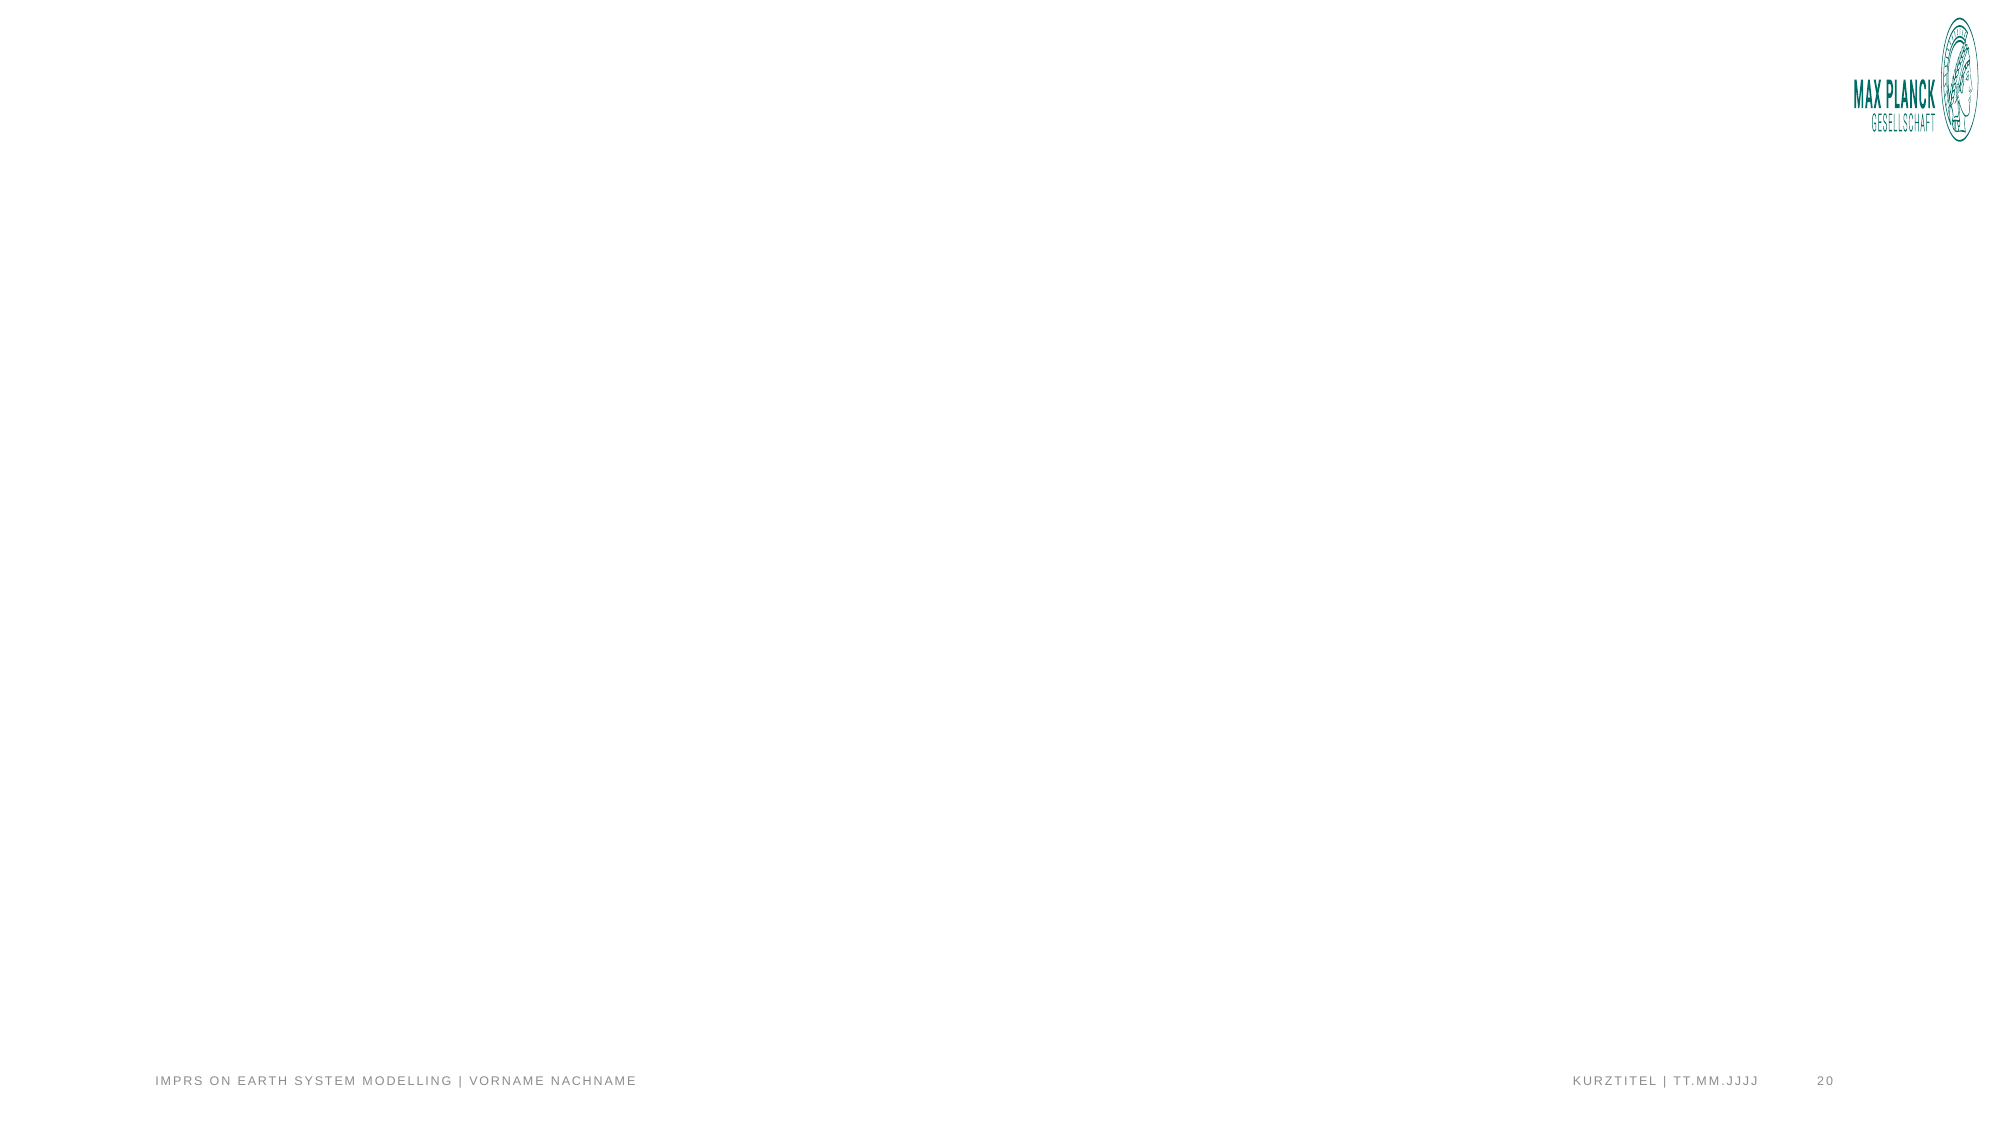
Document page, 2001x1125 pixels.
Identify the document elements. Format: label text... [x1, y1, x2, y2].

footer IMPRS on Earth System Modelling | Vorname Nachname Kurztitel | TT.MM.JJJJ 20 [155, 1058, 1845, 1089]
